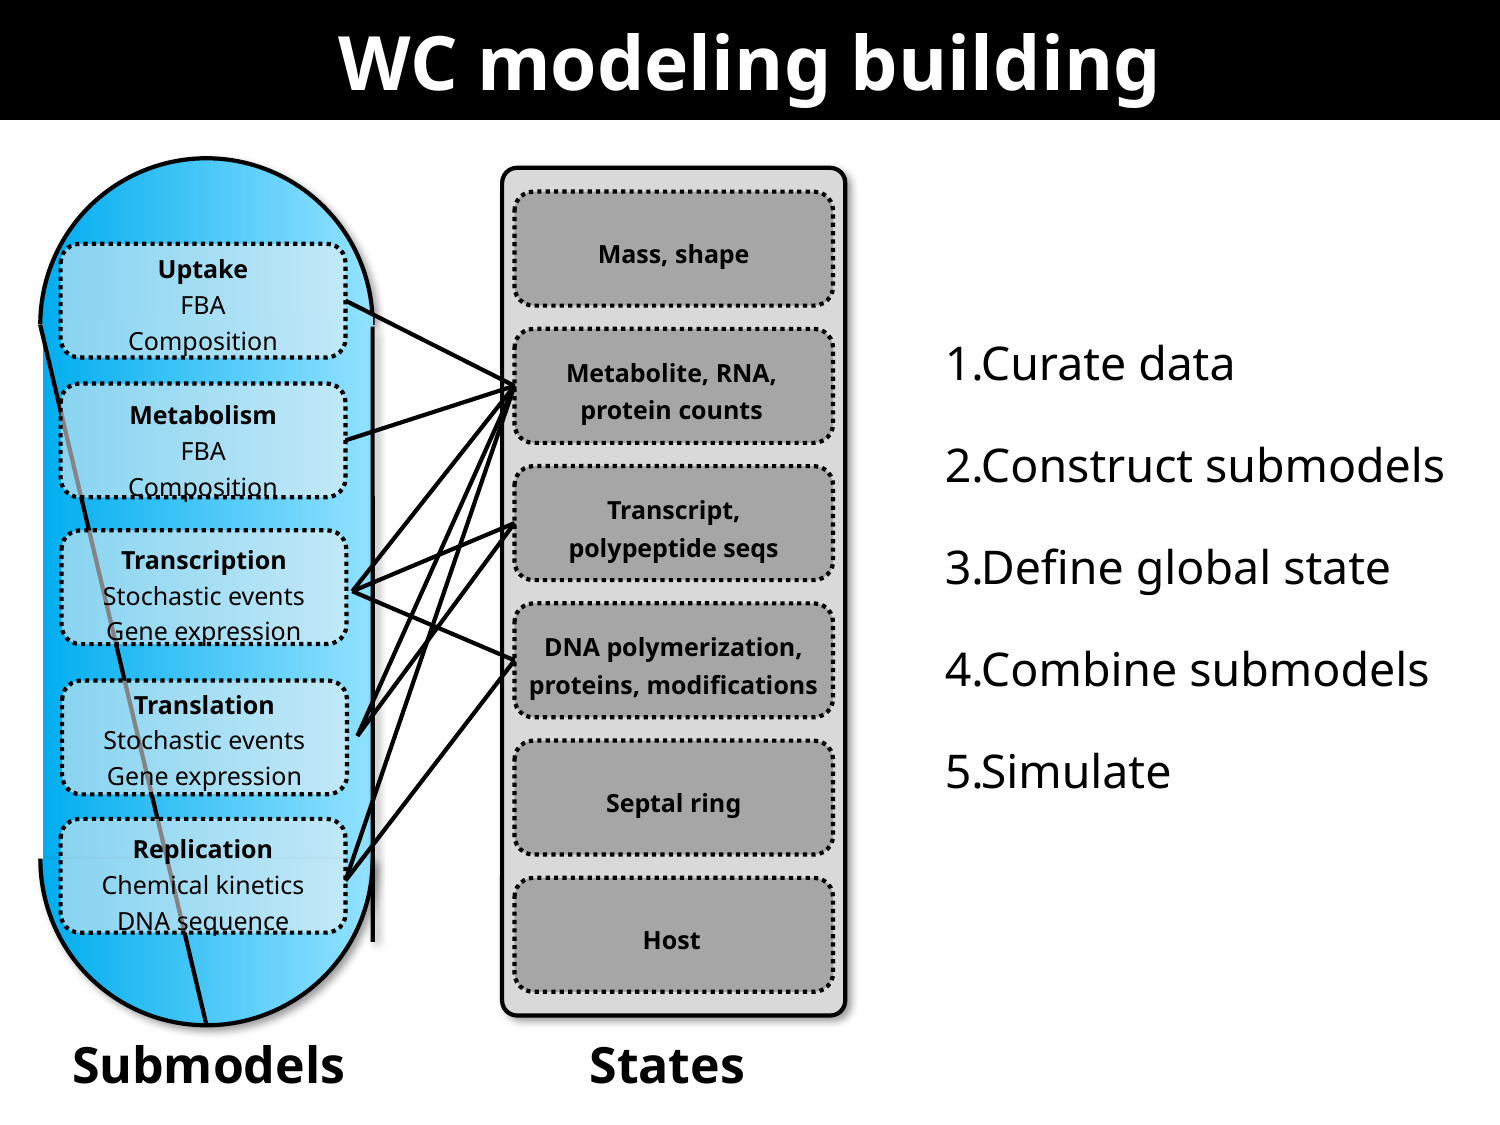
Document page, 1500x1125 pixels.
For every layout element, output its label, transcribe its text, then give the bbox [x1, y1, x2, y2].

text_box States [541, 1027, 794, 1102]
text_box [60, 238, 346, 373]
list Curate data Construct submodels Define global state Combine submodels Simulate [929, 325, 1465, 858]
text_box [55, 529, 340, 663]
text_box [40, 157, 373, 1026]
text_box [501, 167, 846, 1016]
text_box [60, 383, 340, 519]
text_box Submodels [31, 1026, 386, 1102]
title WC modeling building [0, 0, 1500, 120]
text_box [60, 818, 346, 952]
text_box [345, 300, 515, 886]
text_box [51, 673, 340, 808]
